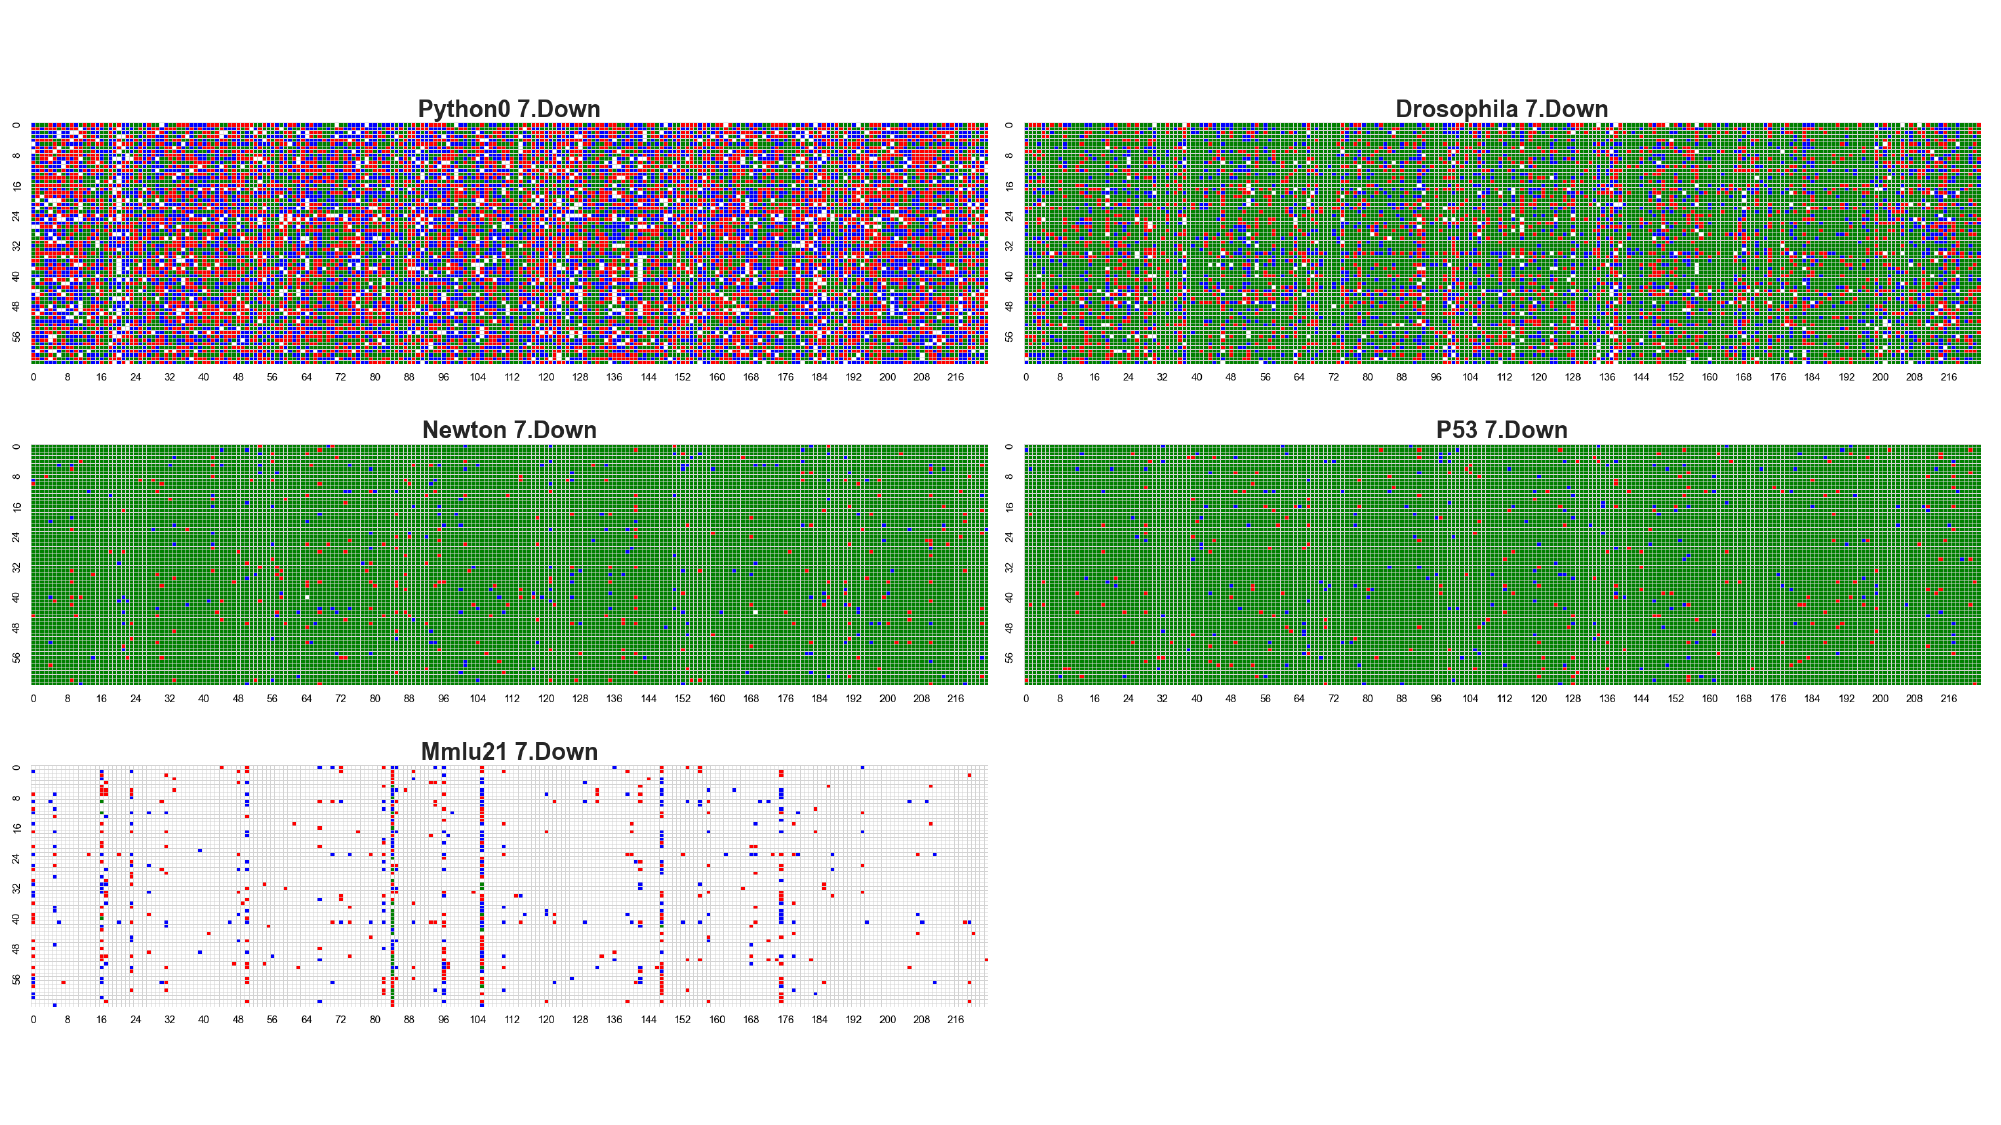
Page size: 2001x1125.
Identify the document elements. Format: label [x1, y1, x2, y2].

picture [0, 87, 2000, 1037]
